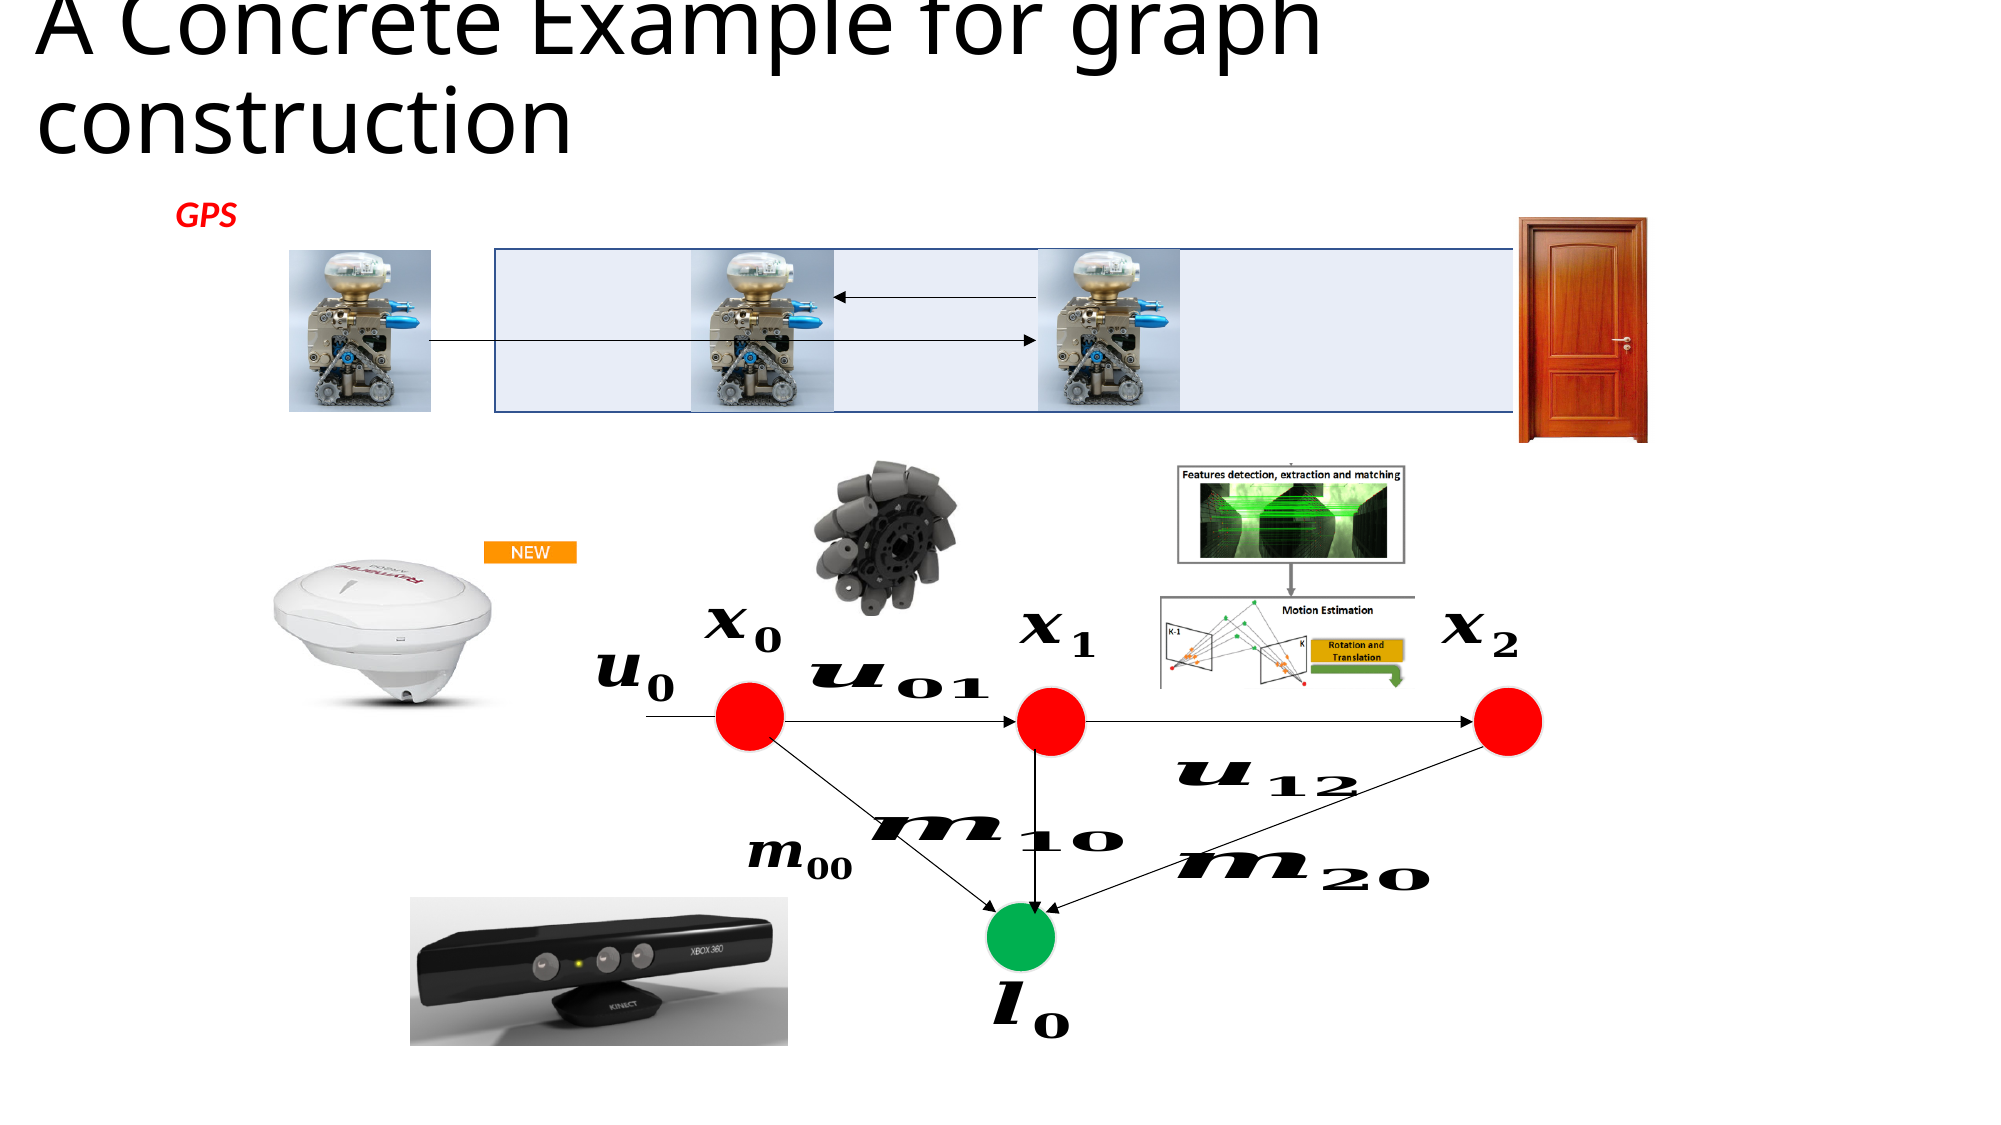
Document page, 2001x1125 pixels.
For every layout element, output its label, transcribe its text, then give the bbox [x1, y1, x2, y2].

text_box [1471, 685, 1545, 759]
picture [691, 250, 834, 340]
text_box [984, 900, 1058, 974]
text_box [1015, 685, 1088, 758]
text_box GPS [160, 182, 361, 243]
picture [289, 250, 432, 412]
picture [691, 341, 834, 412]
text_box [494, 248, 1513, 413]
picture [182, 534, 584, 728]
title A Concrete Example for graph construction [20, 0, 1746, 184]
picture [1160, 463, 1415, 690]
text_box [1045, 746, 1484, 913]
text_box [713, 680, 787, 753]
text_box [769, 737, 996, 913]
picture [1513, 217, 1655, 443]
picture [796, 445, 990, 616]
picture [410, 897, 788, 1046]
picture [1037, 249, 1180, 411]
